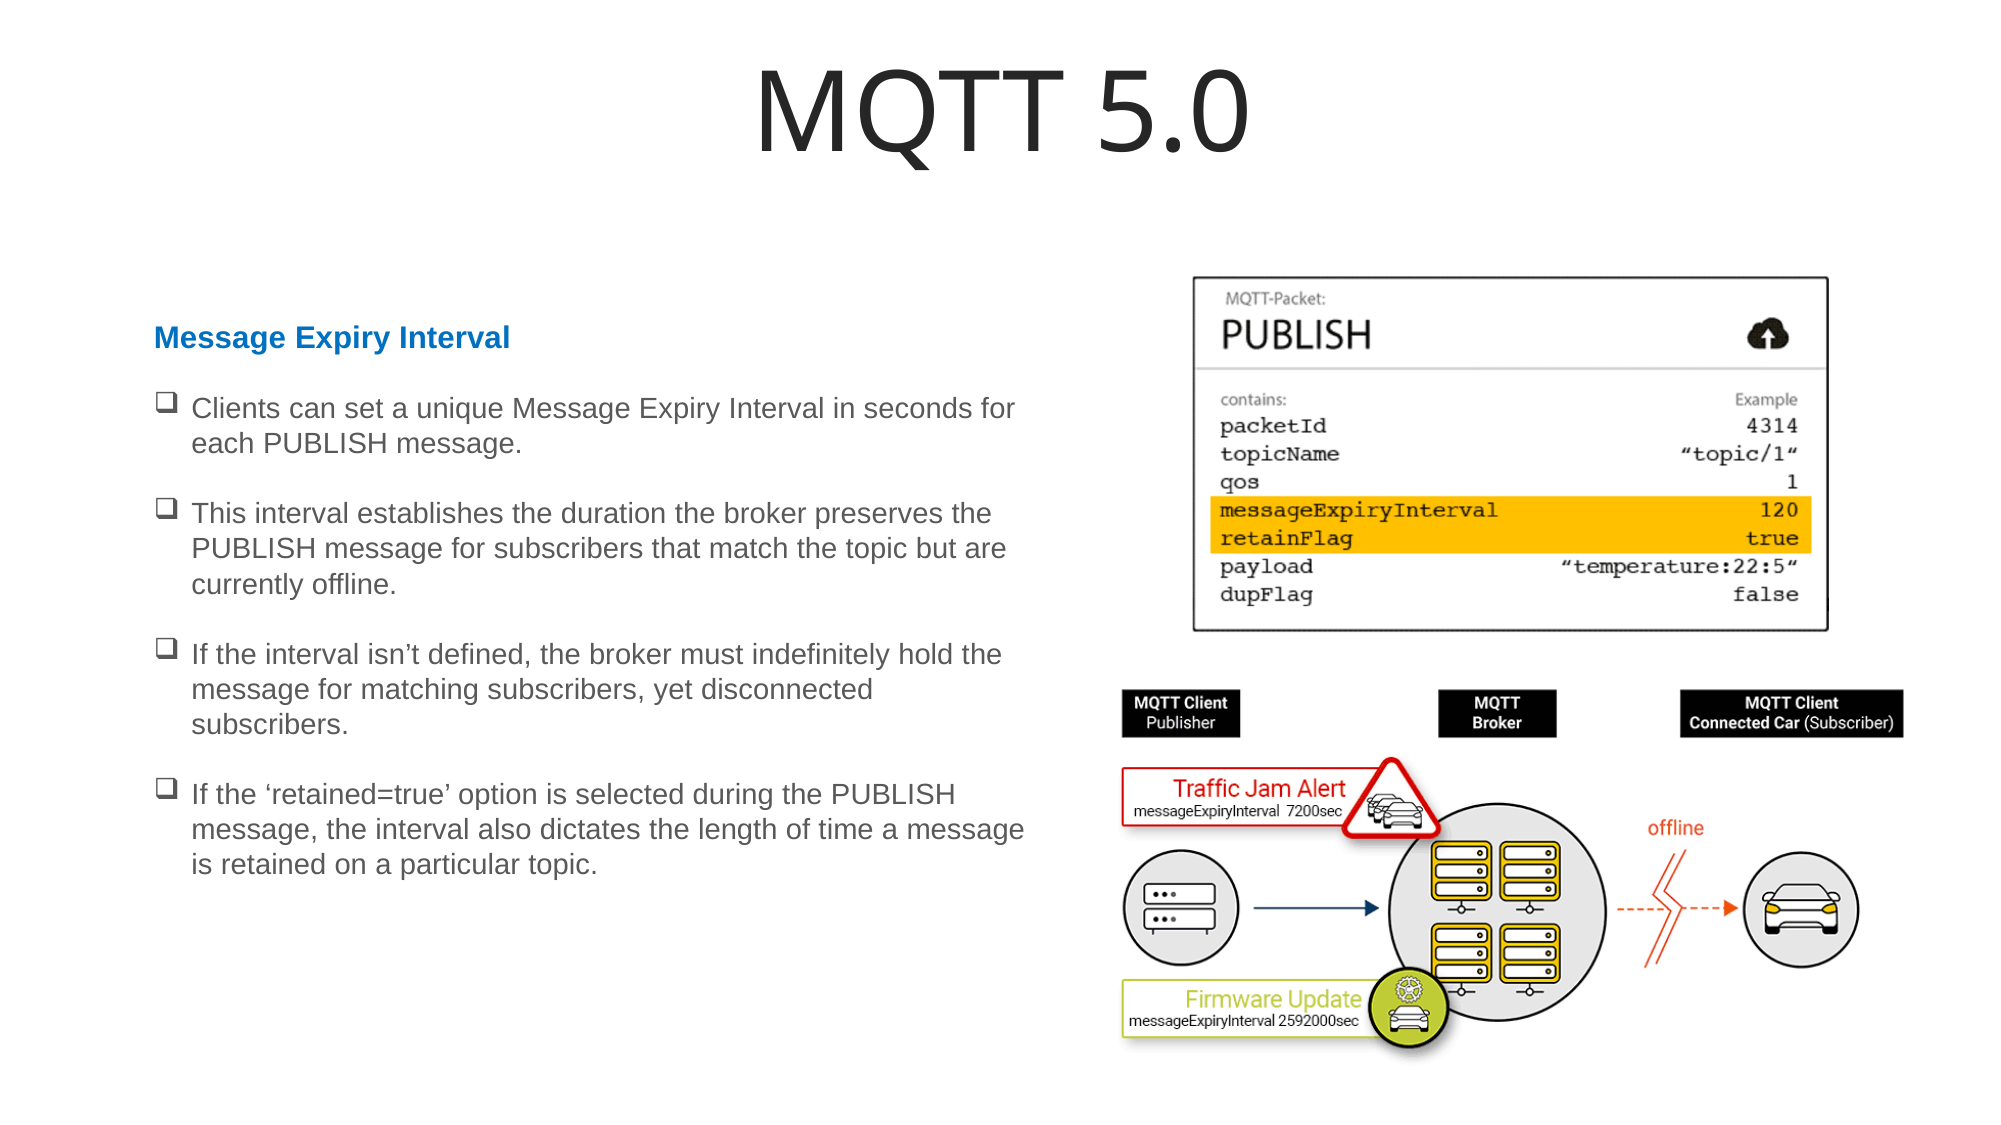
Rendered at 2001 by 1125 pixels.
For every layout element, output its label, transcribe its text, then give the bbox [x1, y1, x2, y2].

picture [1089, 671, 1906, 1070]
list MQTT 5.0 [53, 55, 1952, 175]
picture [1186, 268, 1834, 635]
